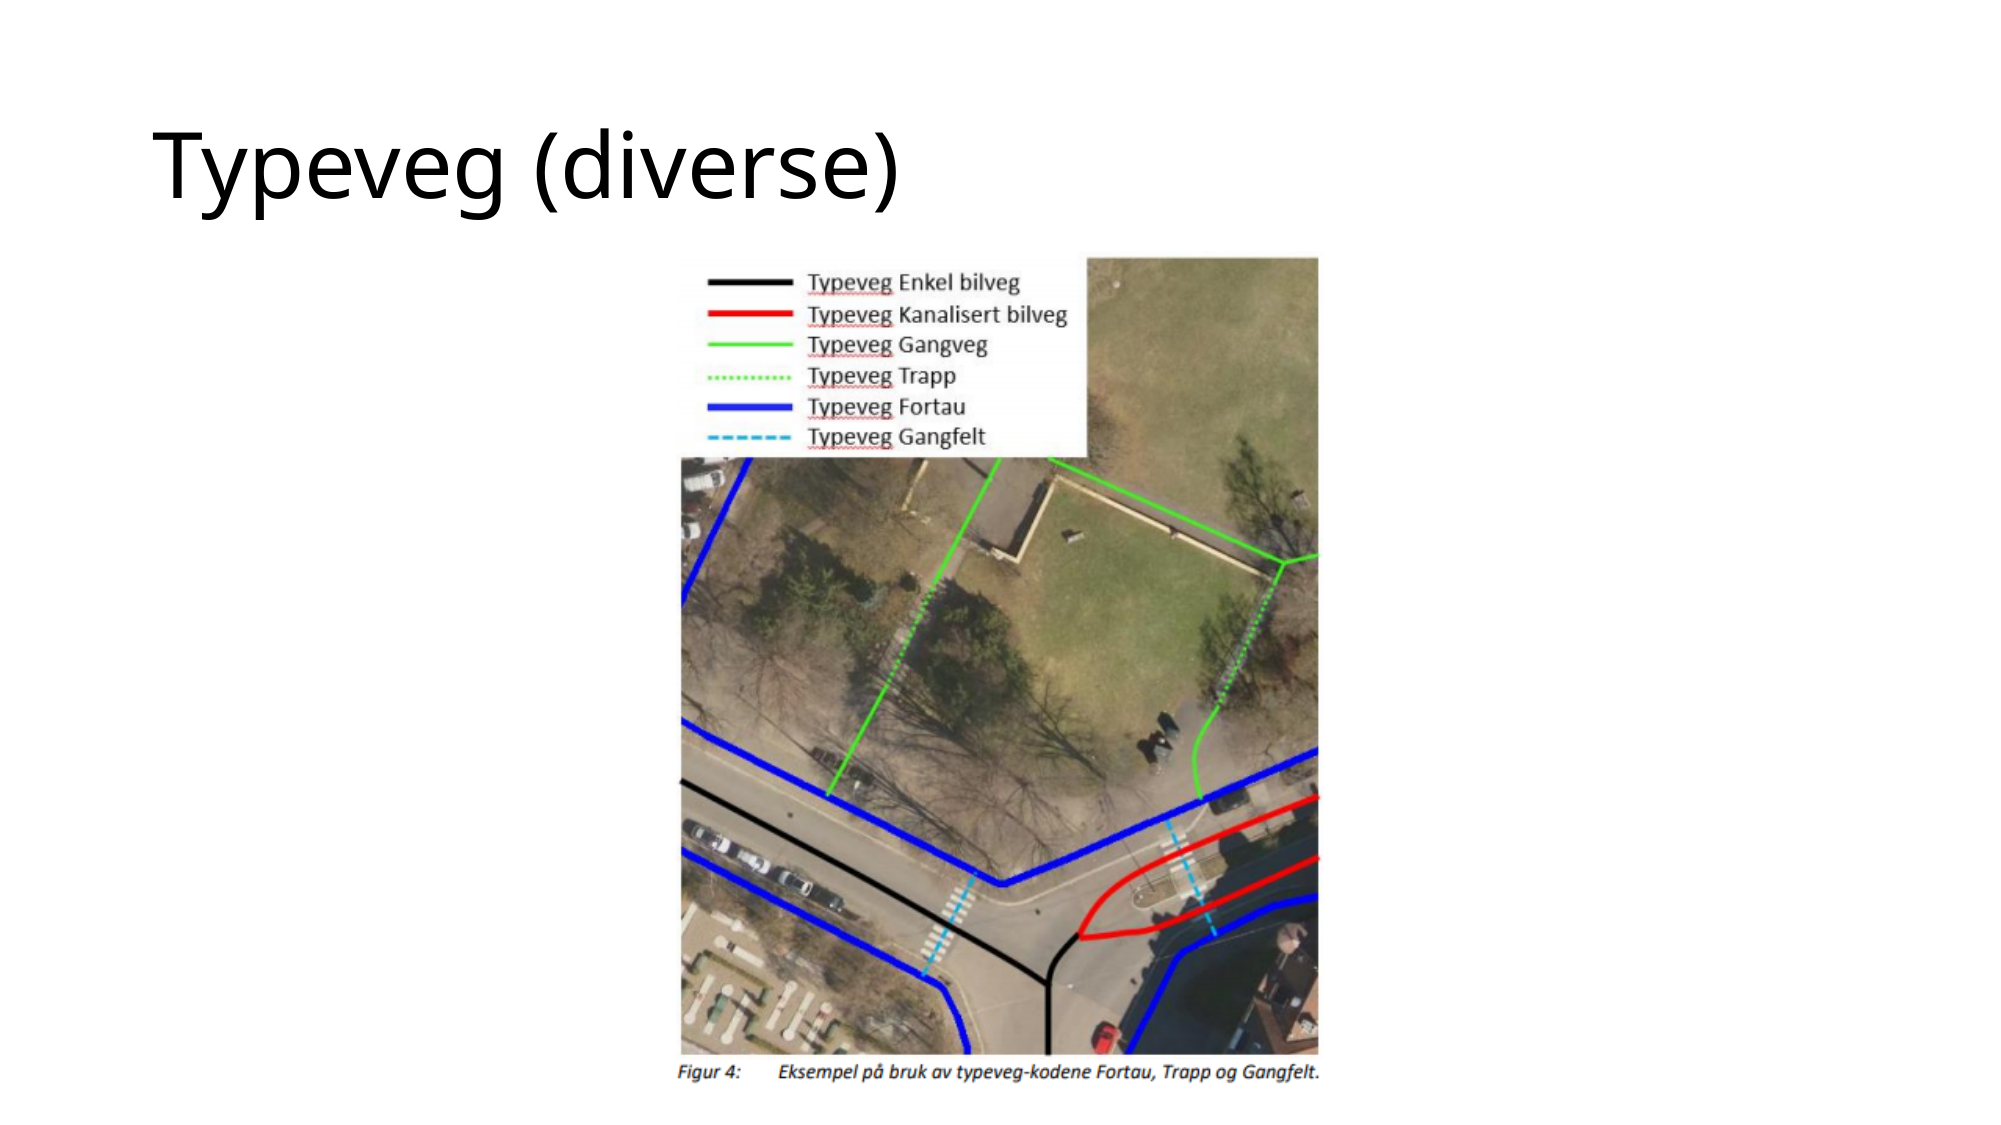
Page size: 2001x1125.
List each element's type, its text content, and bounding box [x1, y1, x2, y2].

picture [672, 251, 1328, 1091]
title Typeveg (diverse) [137, 59, 1863, 278]
